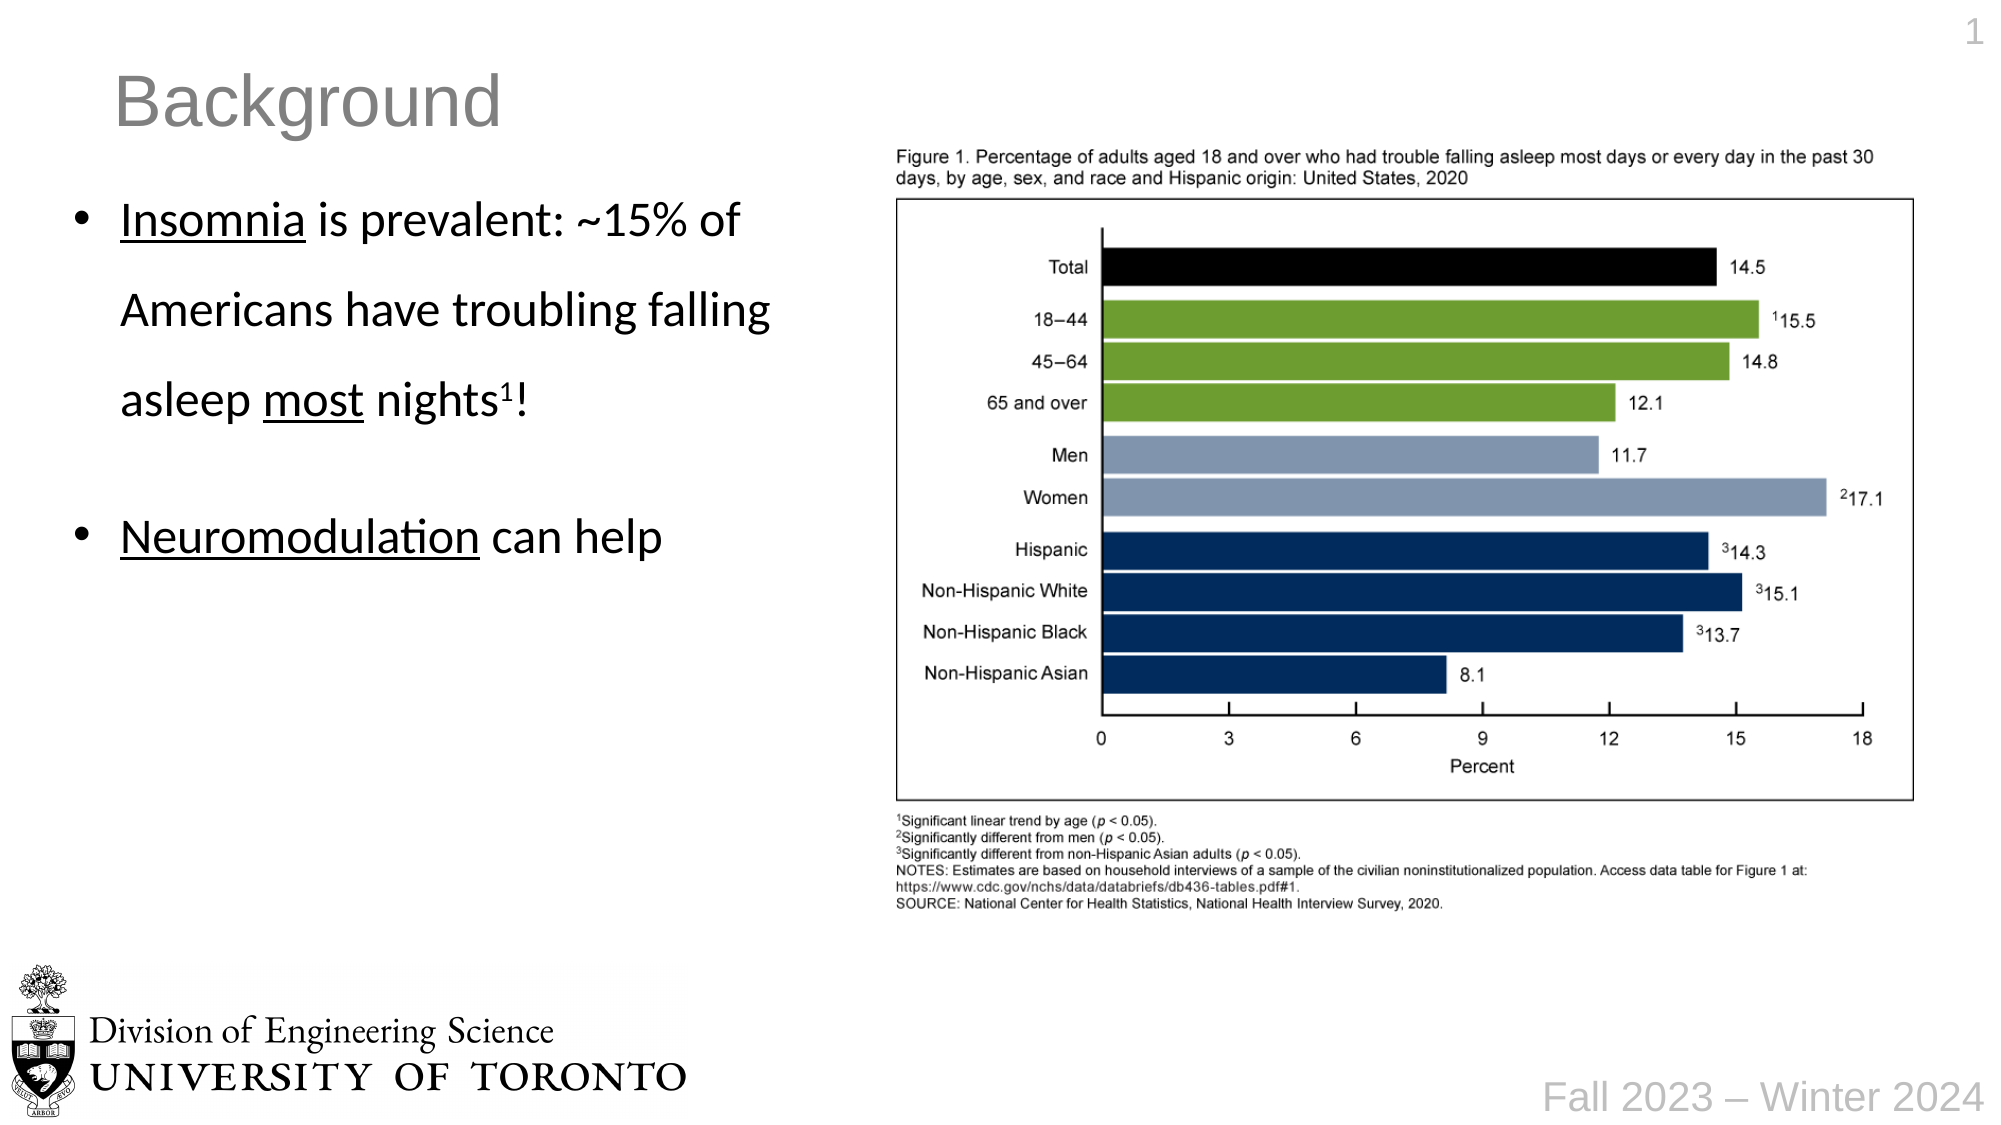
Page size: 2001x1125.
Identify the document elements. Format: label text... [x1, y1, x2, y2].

text_box 1 [1926, 0, 2000, 60]
text_box Background [99, 46, 1901, 149]
text_box Neuromodulation can help [58, 465, 852, 571]
picture [896, 149, 1914, 912]
picture [9, 963, 688, 1119]
text_box Insomnia is prevalent: ~15% of Americans have troubling falling asleep most nights1! [58, 149, 896, 435]
text_box Fall 2023 – Winter 2024 [1523, 1062, 2000, 1125]
